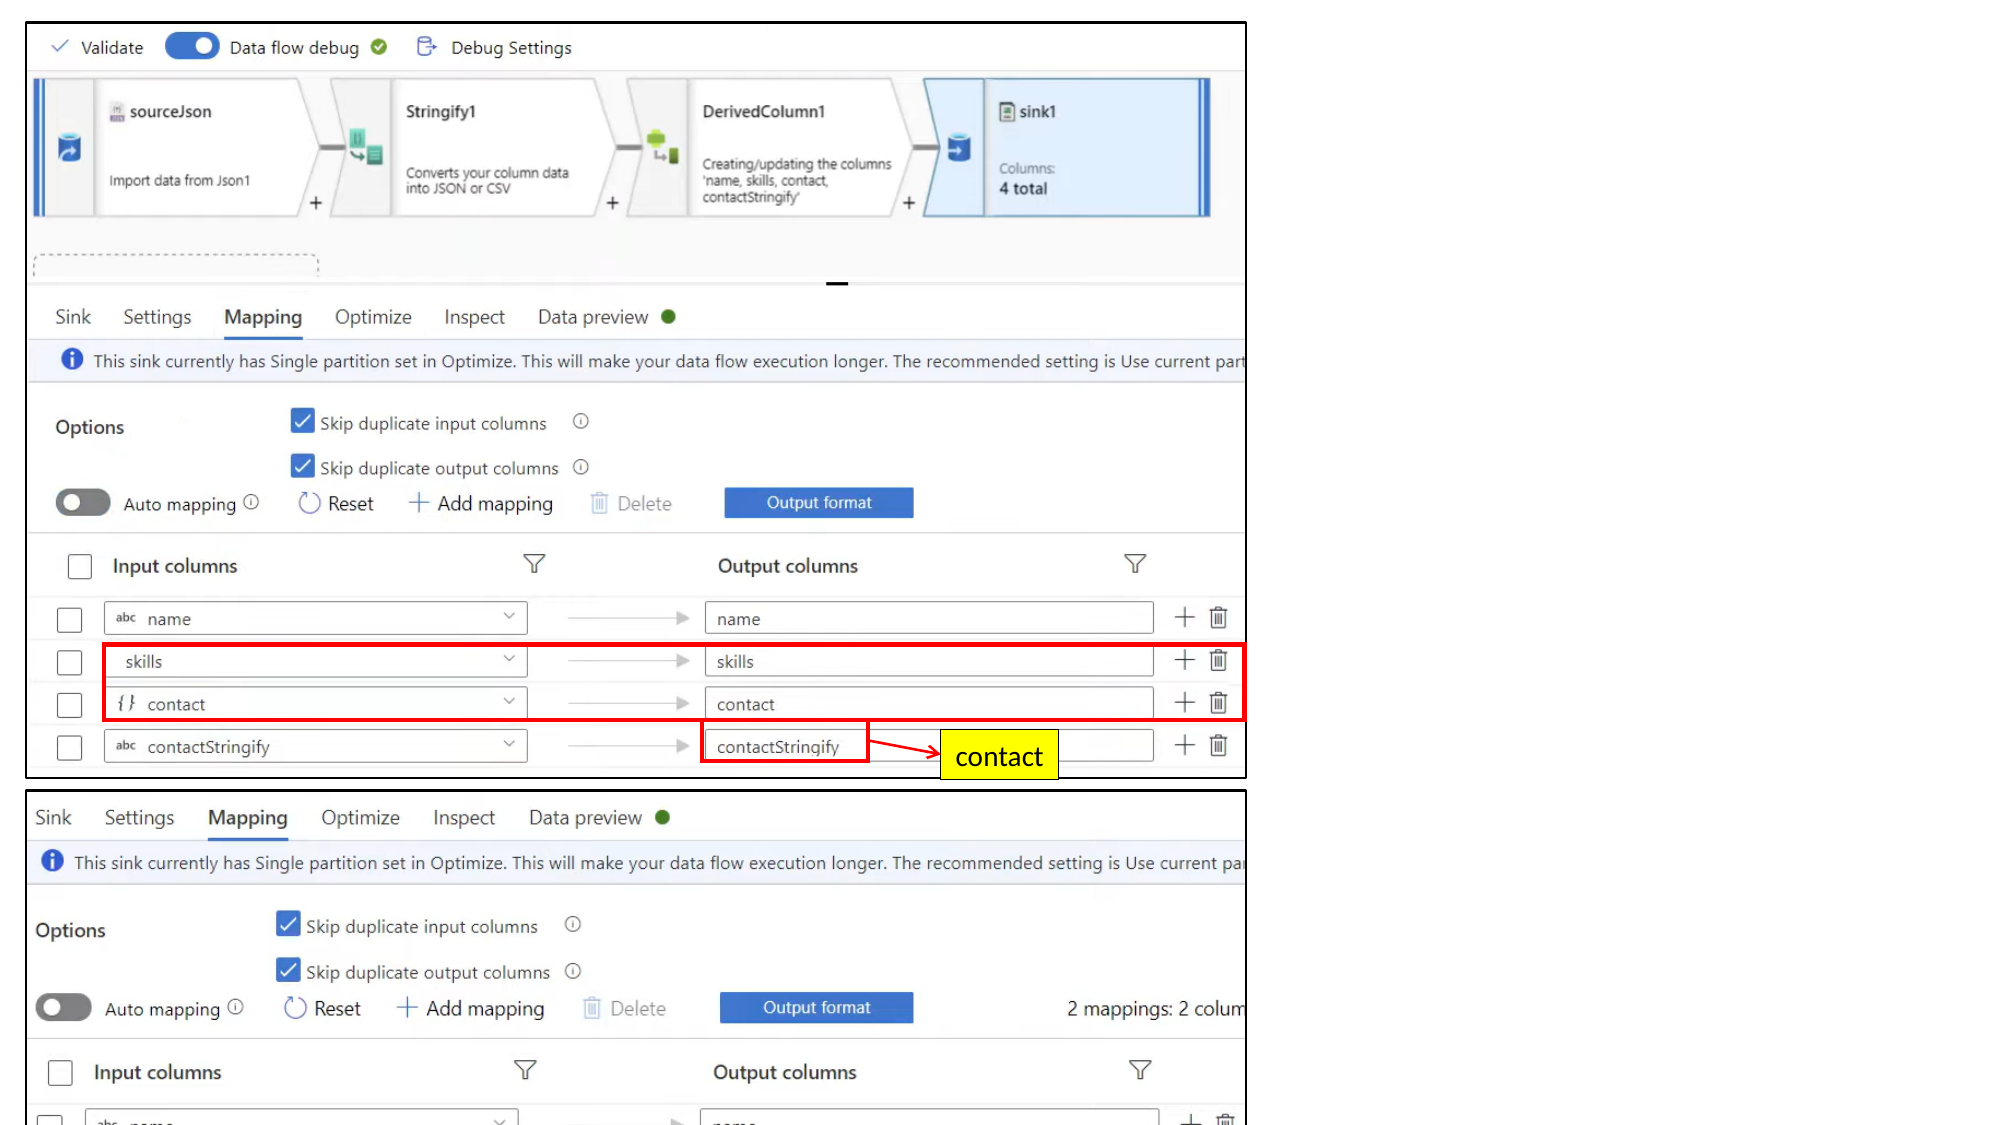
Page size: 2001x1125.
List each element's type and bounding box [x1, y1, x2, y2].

picture [27, 791, 1245, 1125]
picture [27, 23, 1245, 777]
text_box [868, 740, 941, 755]
